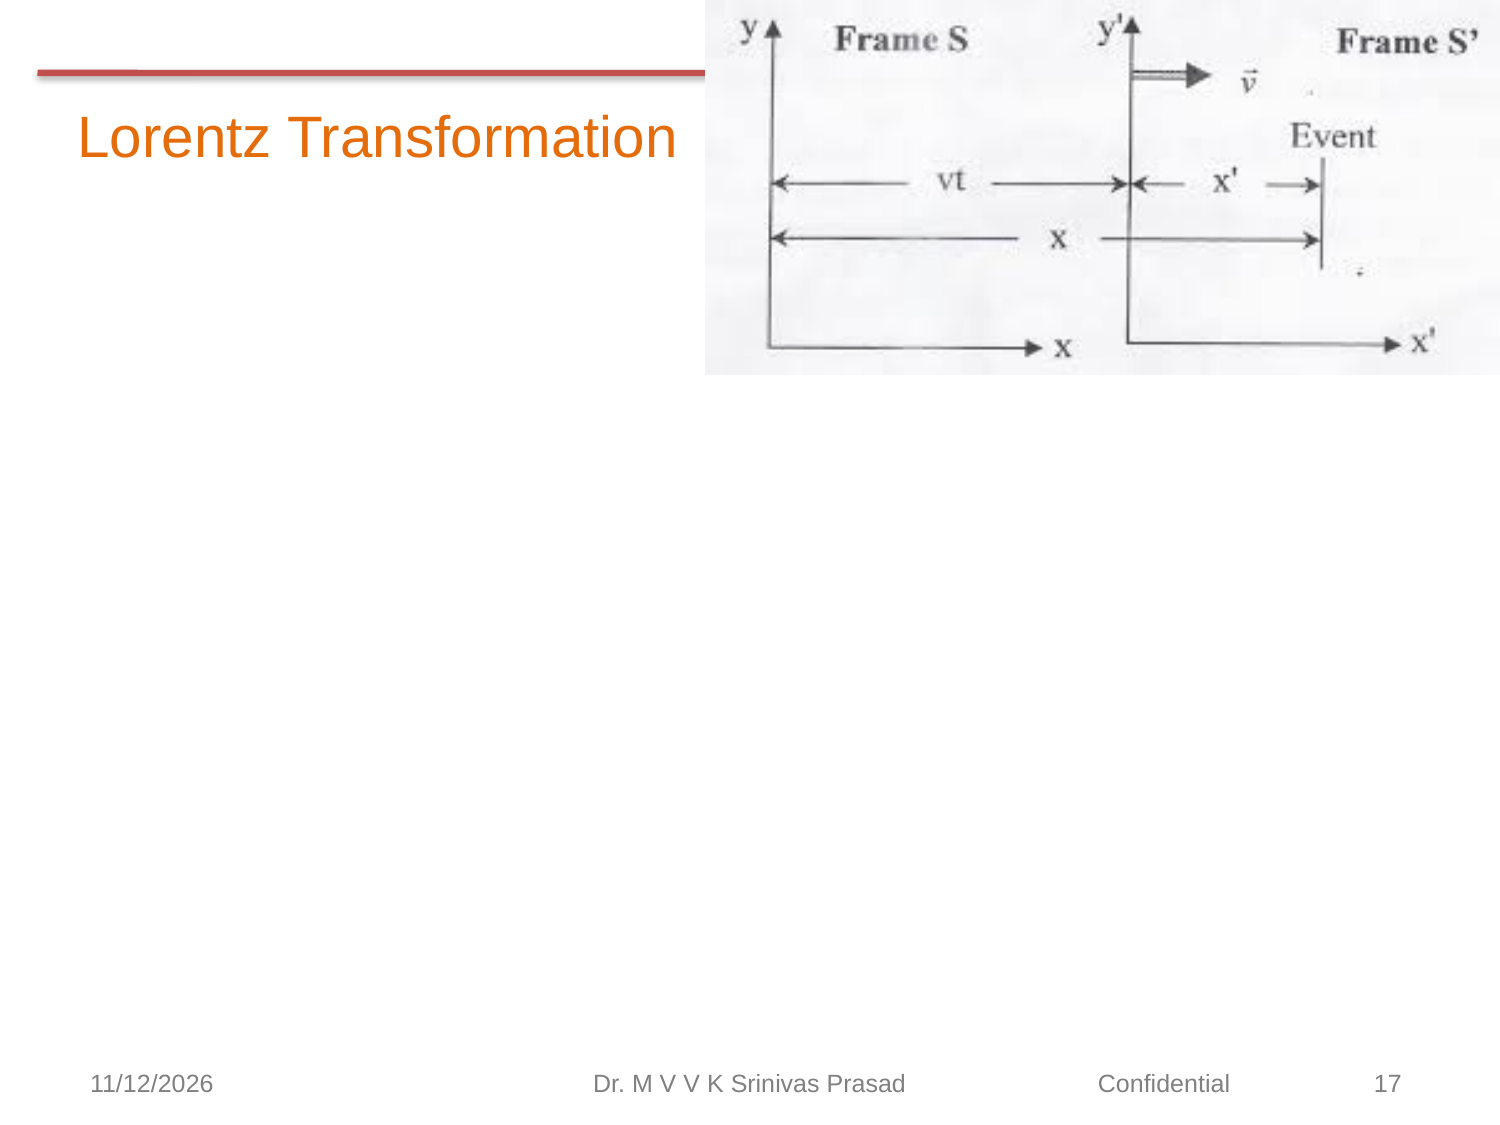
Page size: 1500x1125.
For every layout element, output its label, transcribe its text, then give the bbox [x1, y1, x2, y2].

picture [705, 0, 1500, 376]
title Lorentz Transformation [62, 79, 699, 188]
footer Dr. M V V K Srinivas Prasad [512, 1052, 988, 1113]
slide_number Confidential 17 [1074, 1052, 1425, 1113]
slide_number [75, 1052, 425, 1113]
